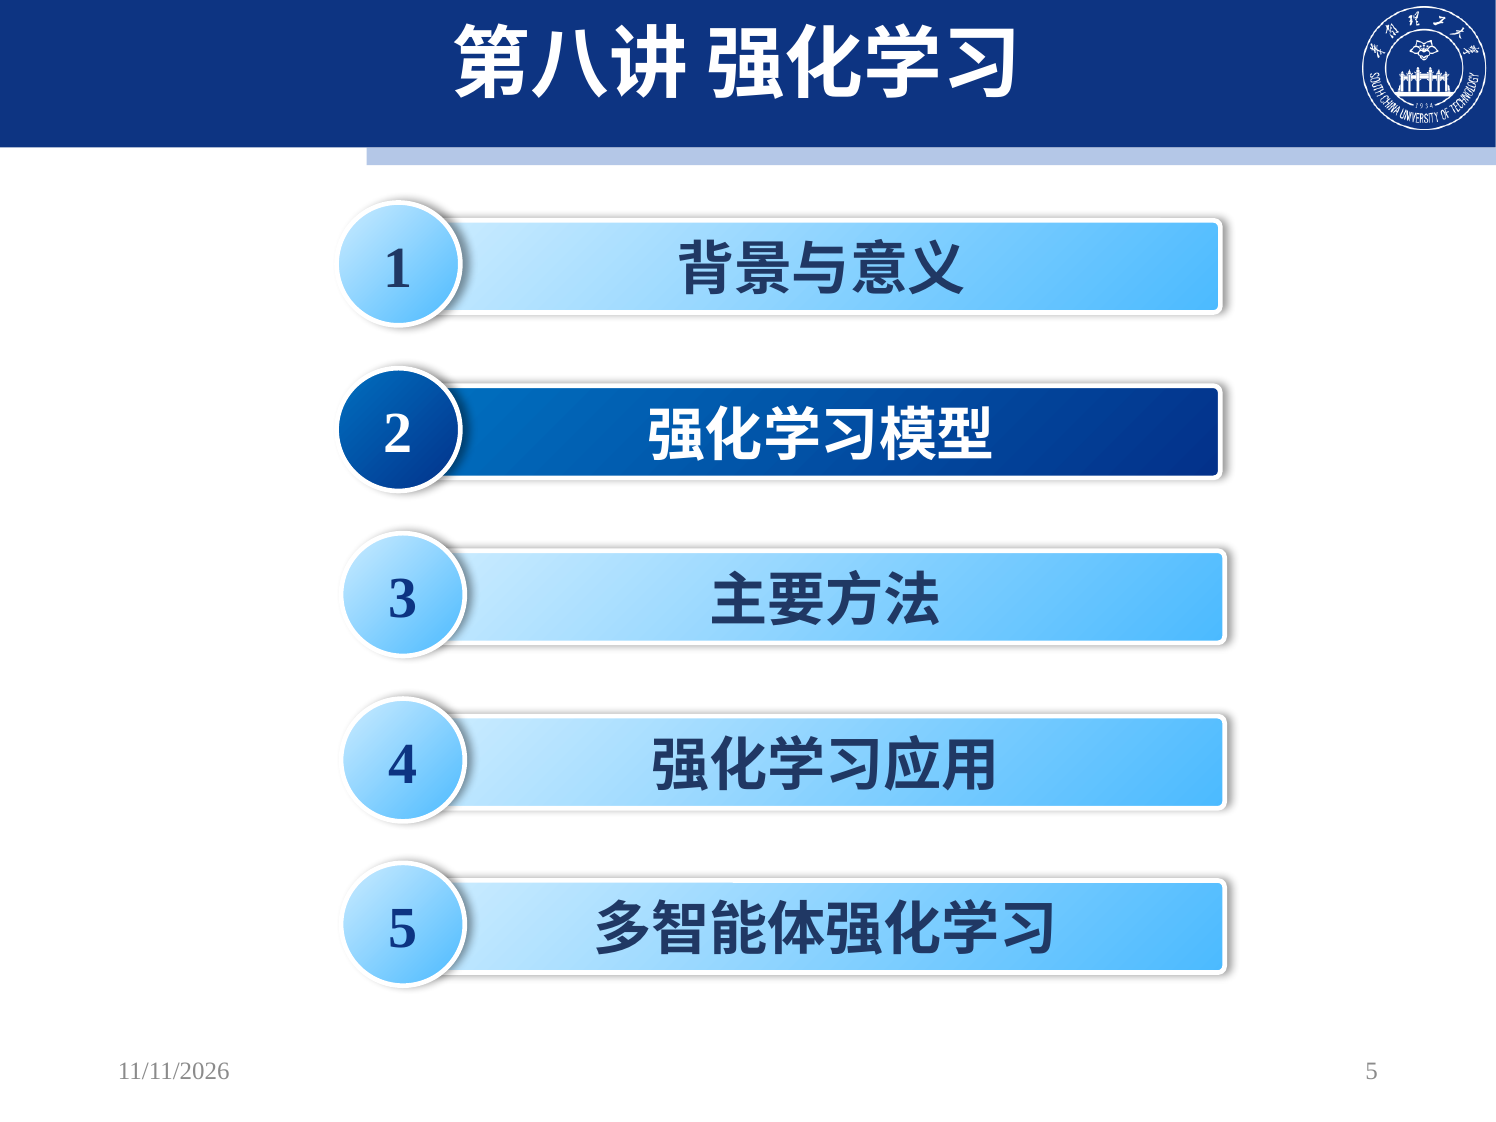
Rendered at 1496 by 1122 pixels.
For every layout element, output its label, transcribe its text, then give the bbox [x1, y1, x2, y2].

title 第八讲 强化学习 [170, 15, 1303, 116]
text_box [336, 202, 1221, 326]
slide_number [102, 1039, 440, 1100]
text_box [336, 368, 1221, 491]
slide_number 5 [1056, 1039, 1393, 1100]
picture [1354, 0, 1496, 148]
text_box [341, 862, 1225, 986]
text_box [341, 698, 1225, 822]
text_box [341, 533, 1225, 656]
